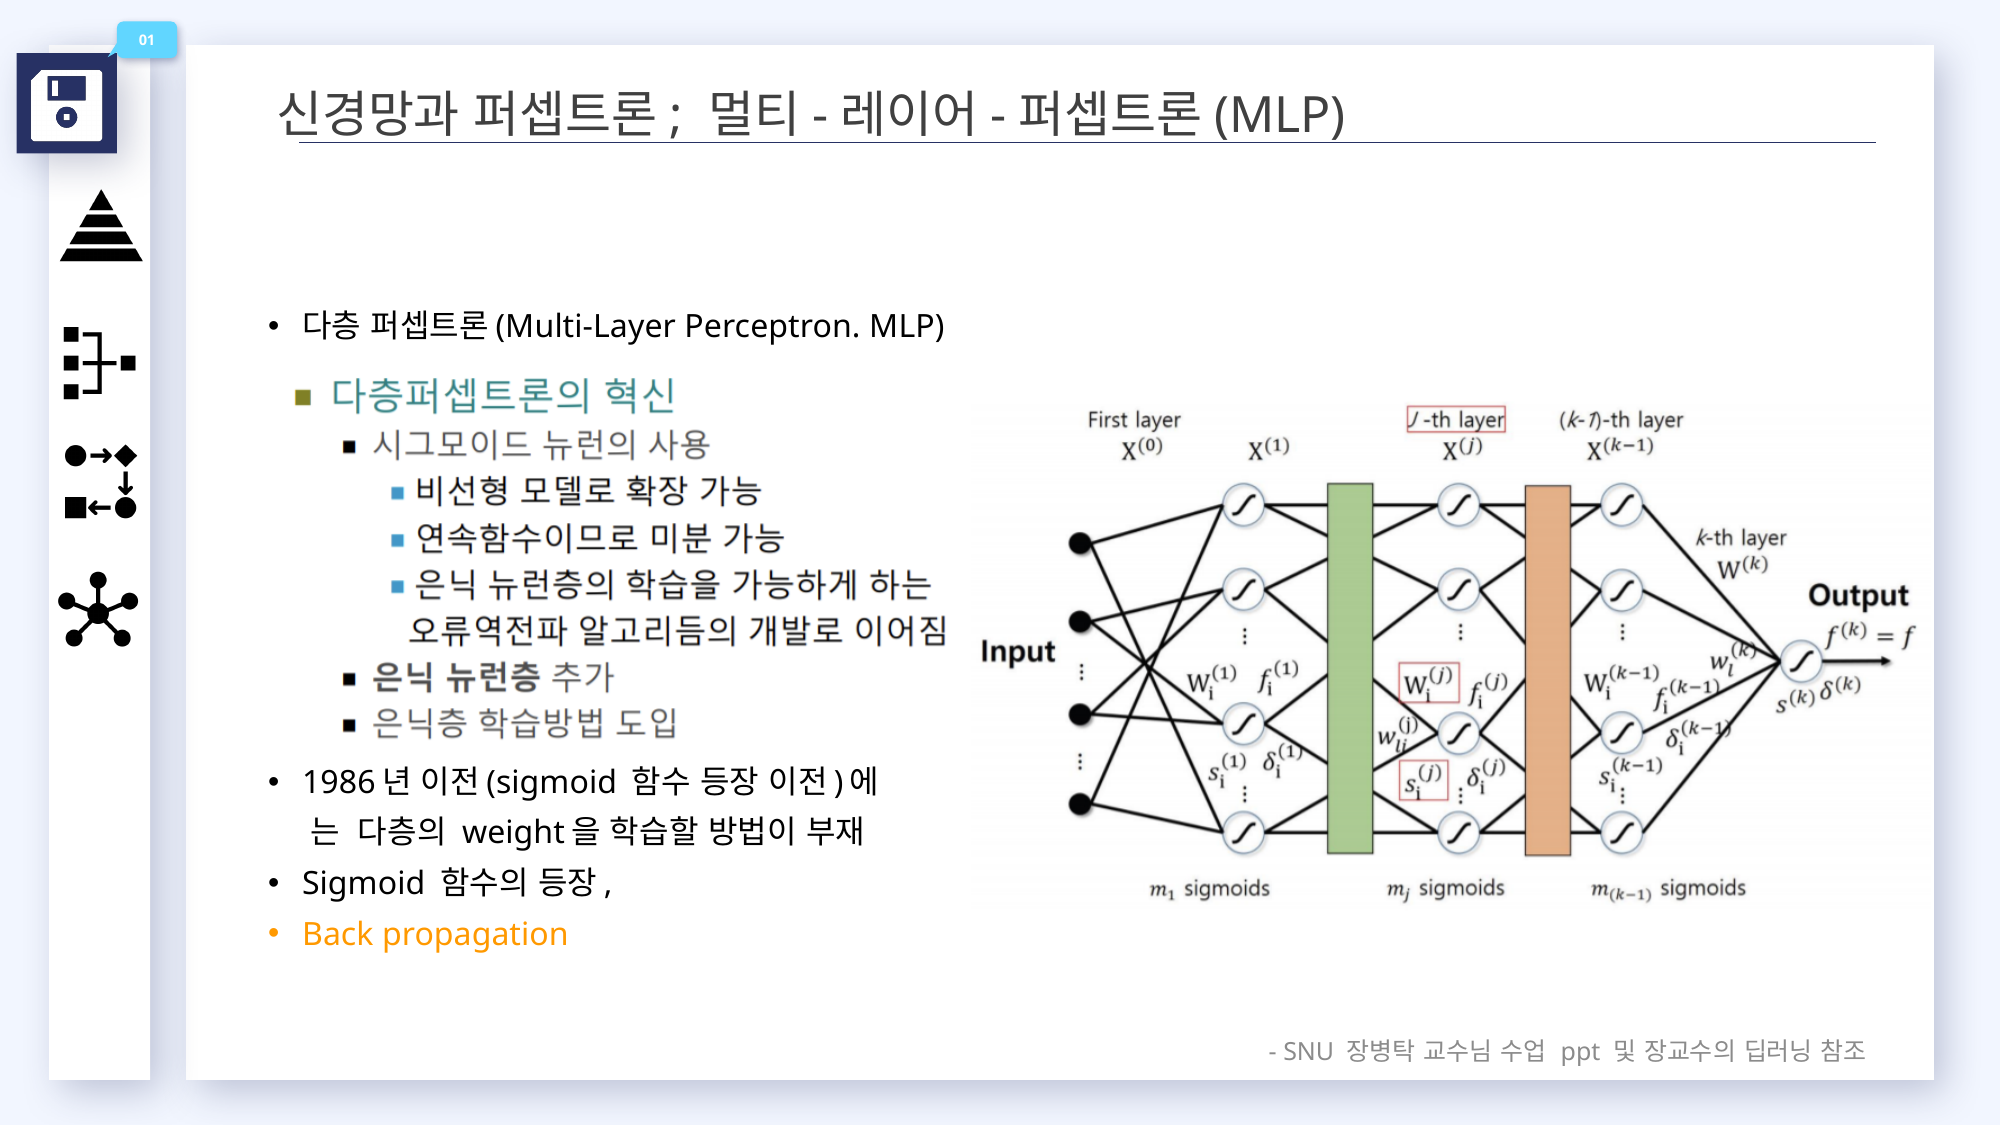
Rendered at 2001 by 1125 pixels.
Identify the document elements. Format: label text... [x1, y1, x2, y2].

picture [281, 363, 1934, 915]
footer - SNU 장병탁 교수님 수업 ppt 및 장교수의 딥러닝 참조 [1230, 1020, 1906, 1081]
list 다층 퍼셉트론(Multi-Layer Perceptron. MLP) 1986년 이전(sigmoid 함수 등장 이전)에 는 다층의 weight을 학습할 방법이 부재 Sigmoid 함수의 등장, Back propagation [253, 302, 1830, 963]
text_box 신경망과 퍼셉트론; 멀티-레이어-퍼셉트론(MLP) [185, 44, 1935, 1081]
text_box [16, 21, 178, 1080]
